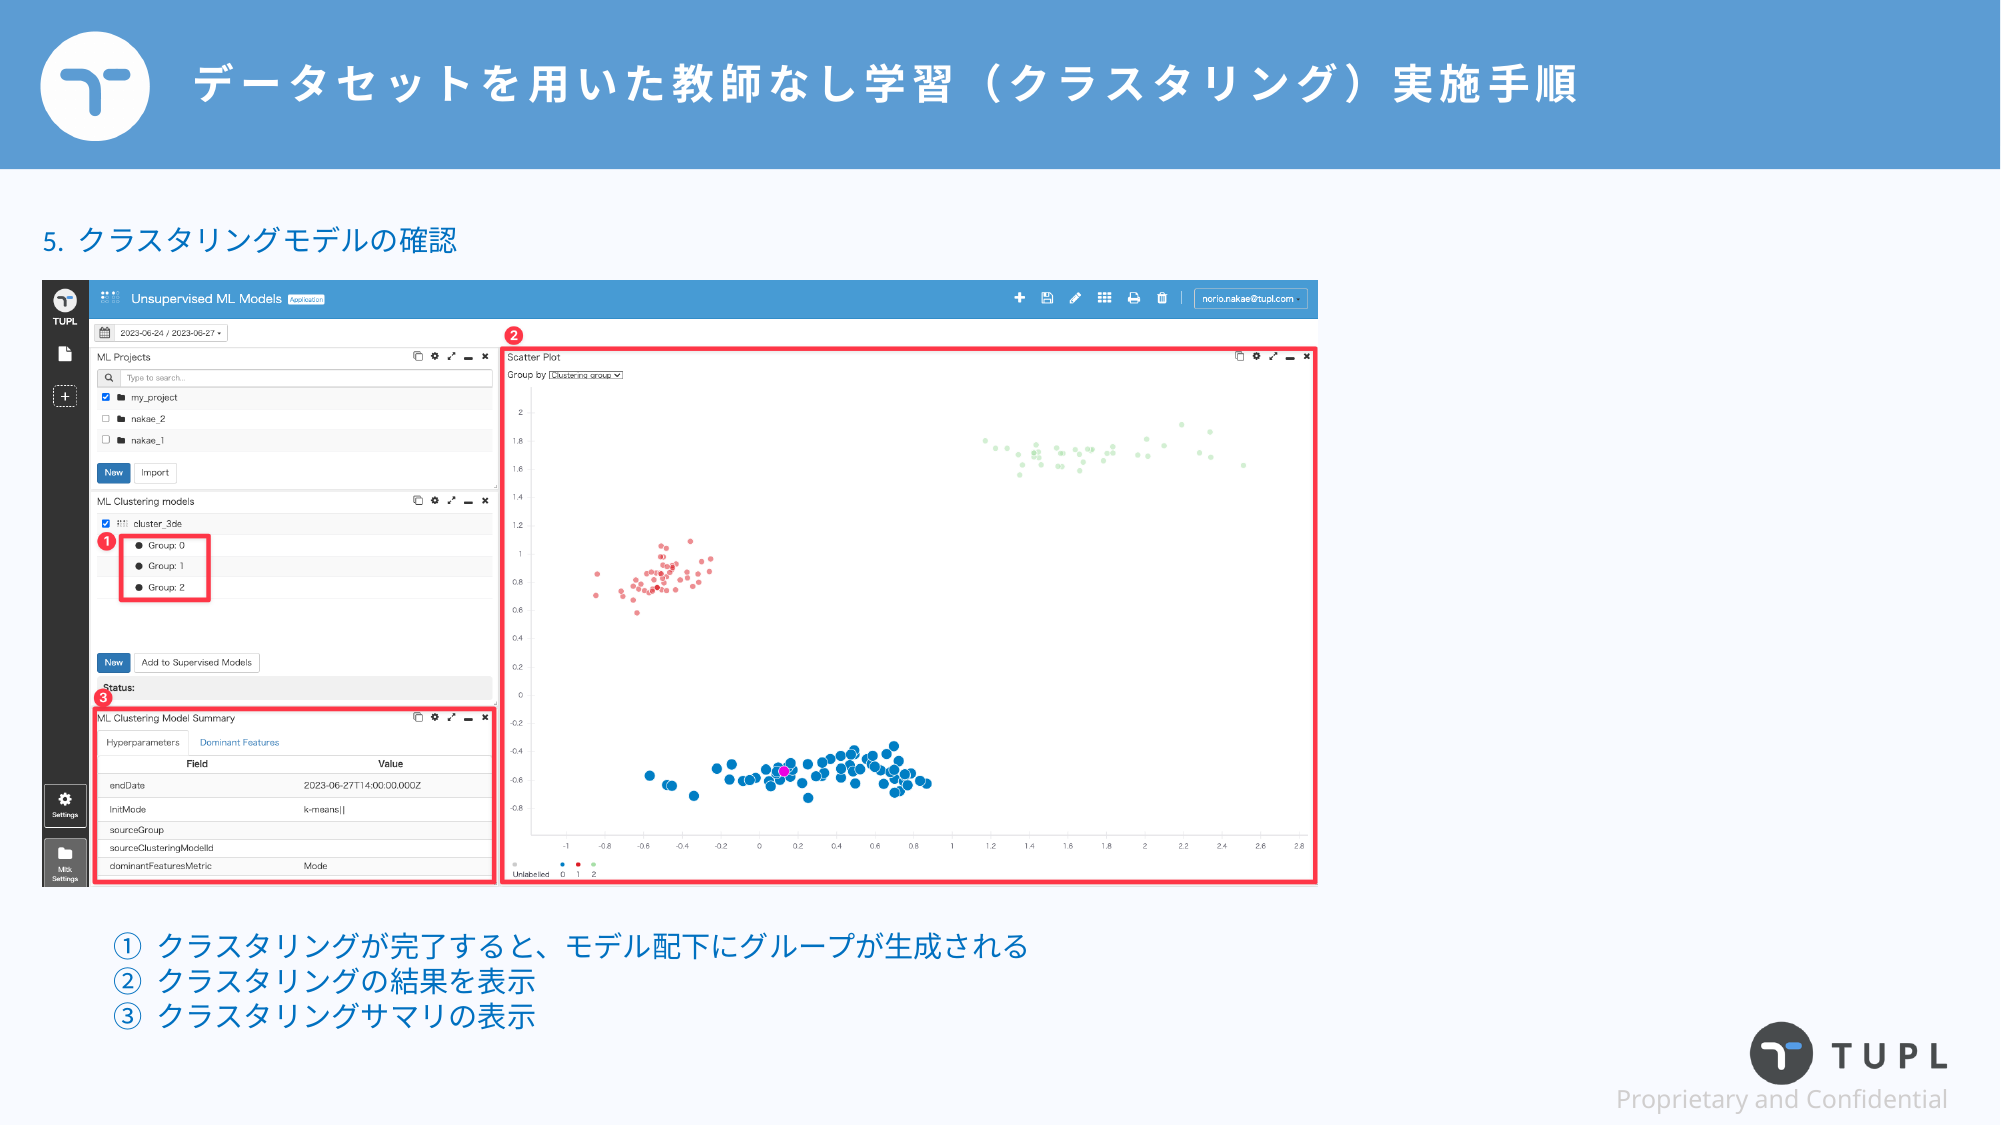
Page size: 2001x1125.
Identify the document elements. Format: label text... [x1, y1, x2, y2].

text_box 5. クラスタリングモデルの確認 [27, 215, 1393, 266]
picture [42, 280, 1318, 887]
text_box ① クラスタリングが完了すると、モデル配下にグループが生成される ② クラスタリングの結果を表示 ③ クラスタリングサマリの表示 [99, 921, 1079, 1041]
picture [1714, 953, 1982, 1125]
title データセットを用いた教師なし学習（クラスタリング）実施手順 [177, 27, 1949, 150]
picture [13, 11, 177, 161]
